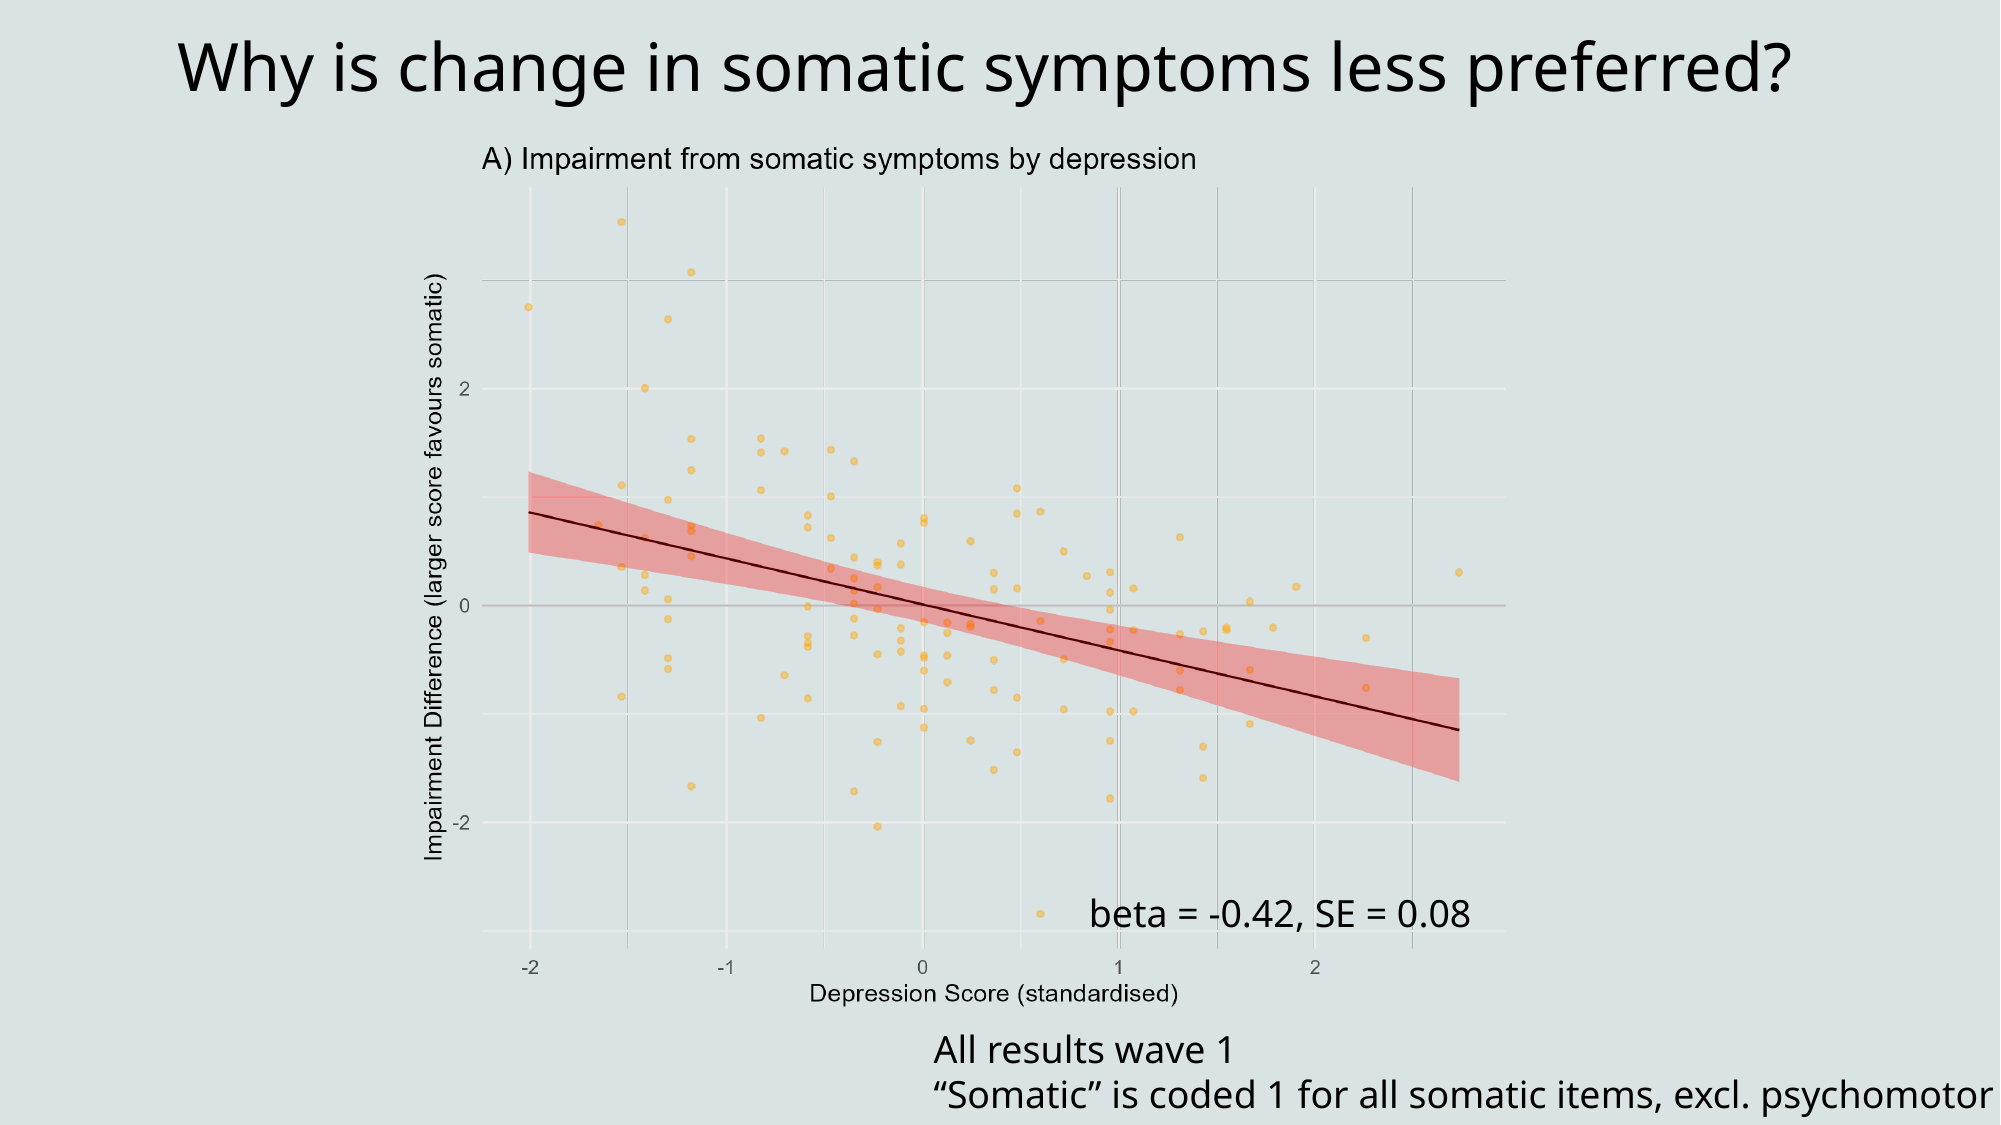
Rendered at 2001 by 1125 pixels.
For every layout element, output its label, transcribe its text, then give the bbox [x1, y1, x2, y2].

picture [411, 134, 1518, 1020]
title Why is change in somatic symptoms less preferred? [162, 0, 1838, 112]
text_box All results wave 1 “Somatic” is coded 1 for all somatic items, excl. psychomotor [918, 1018, 2000, 1124]
